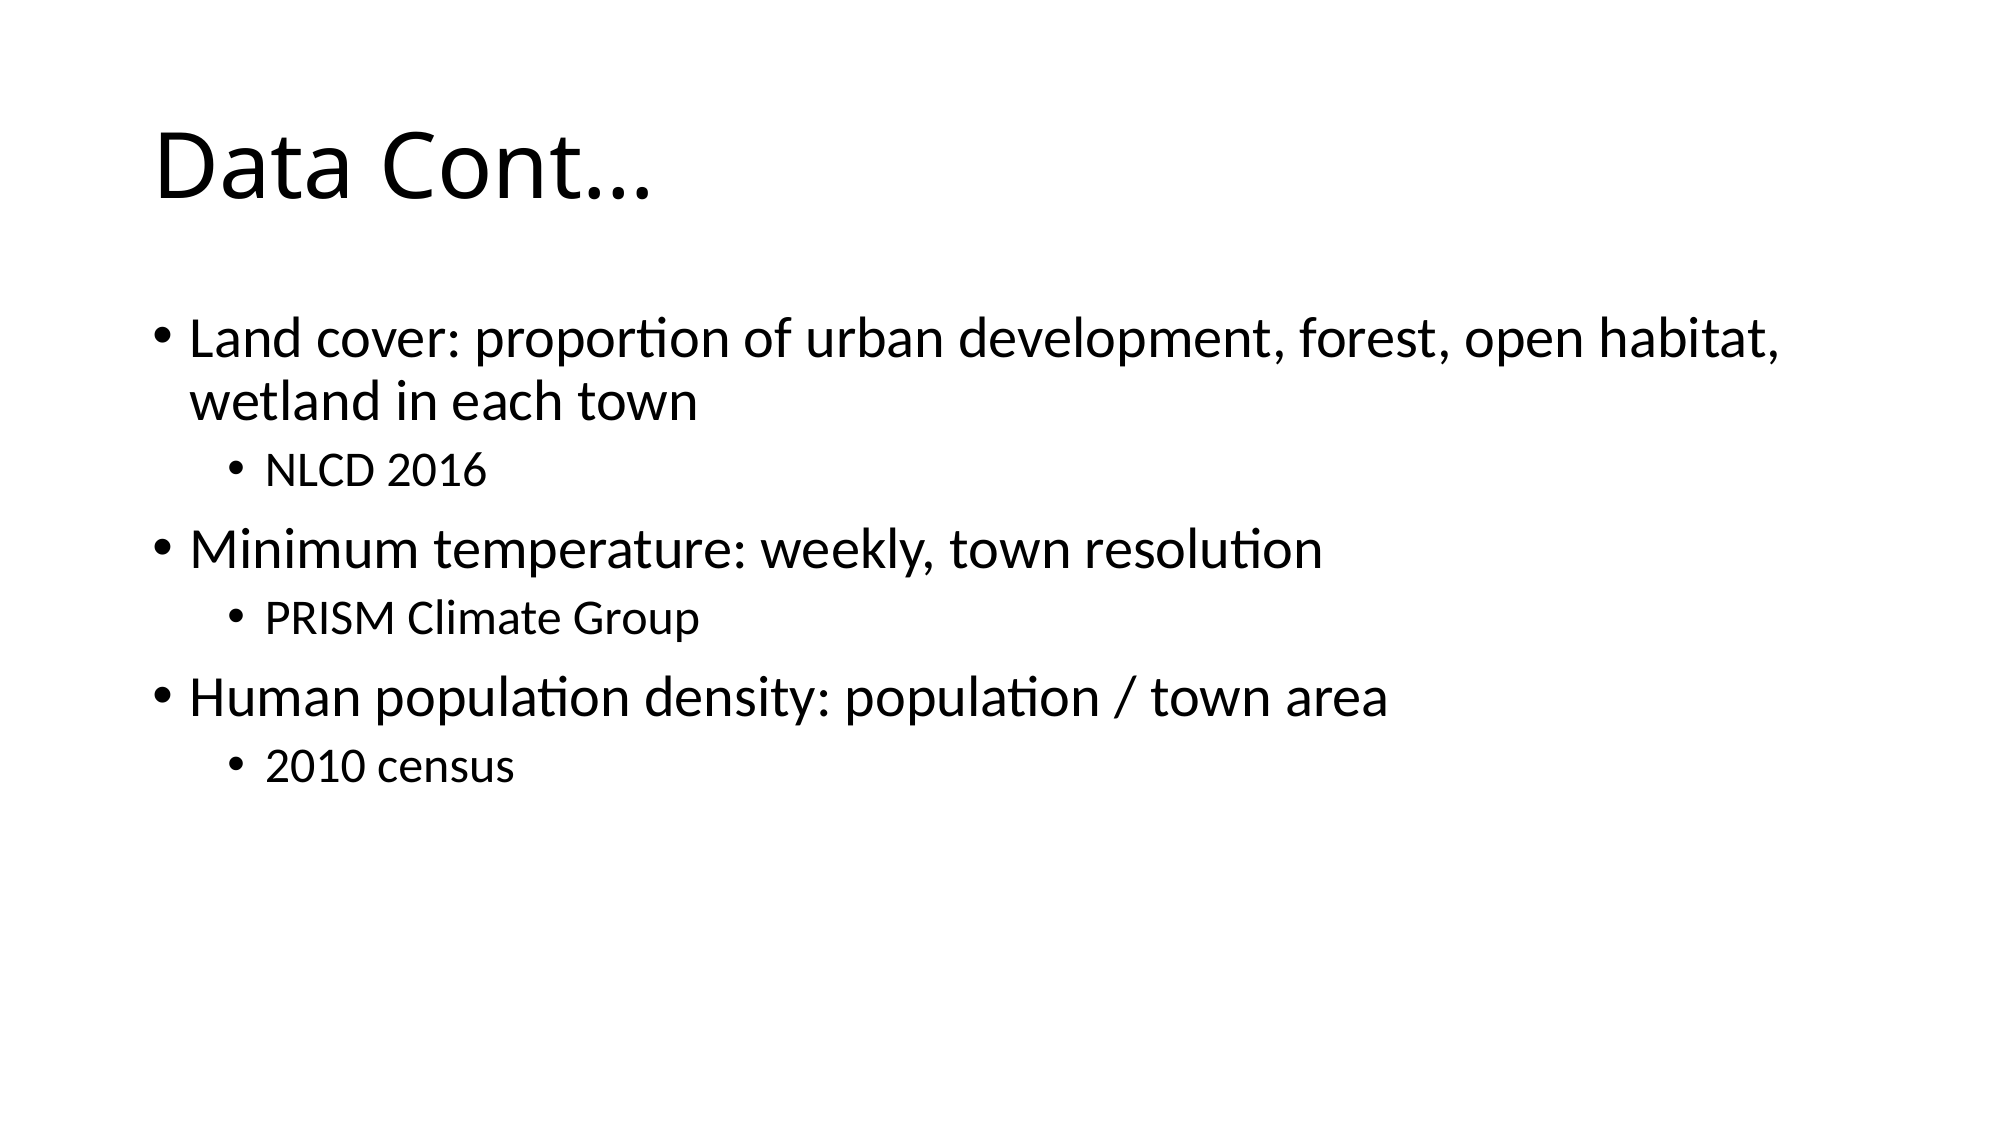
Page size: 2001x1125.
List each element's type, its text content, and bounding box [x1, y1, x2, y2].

title Data Cont… [137, 59, 1863, 278]
list Land cover: proportion of urban development, forest, open habitat, wetland in each town NLCD 2016 Minimum temperature: weekly, town resolution PRISM Climate Group Human population density: population / town area 2010 census [137, 299, 1863, 1014]
